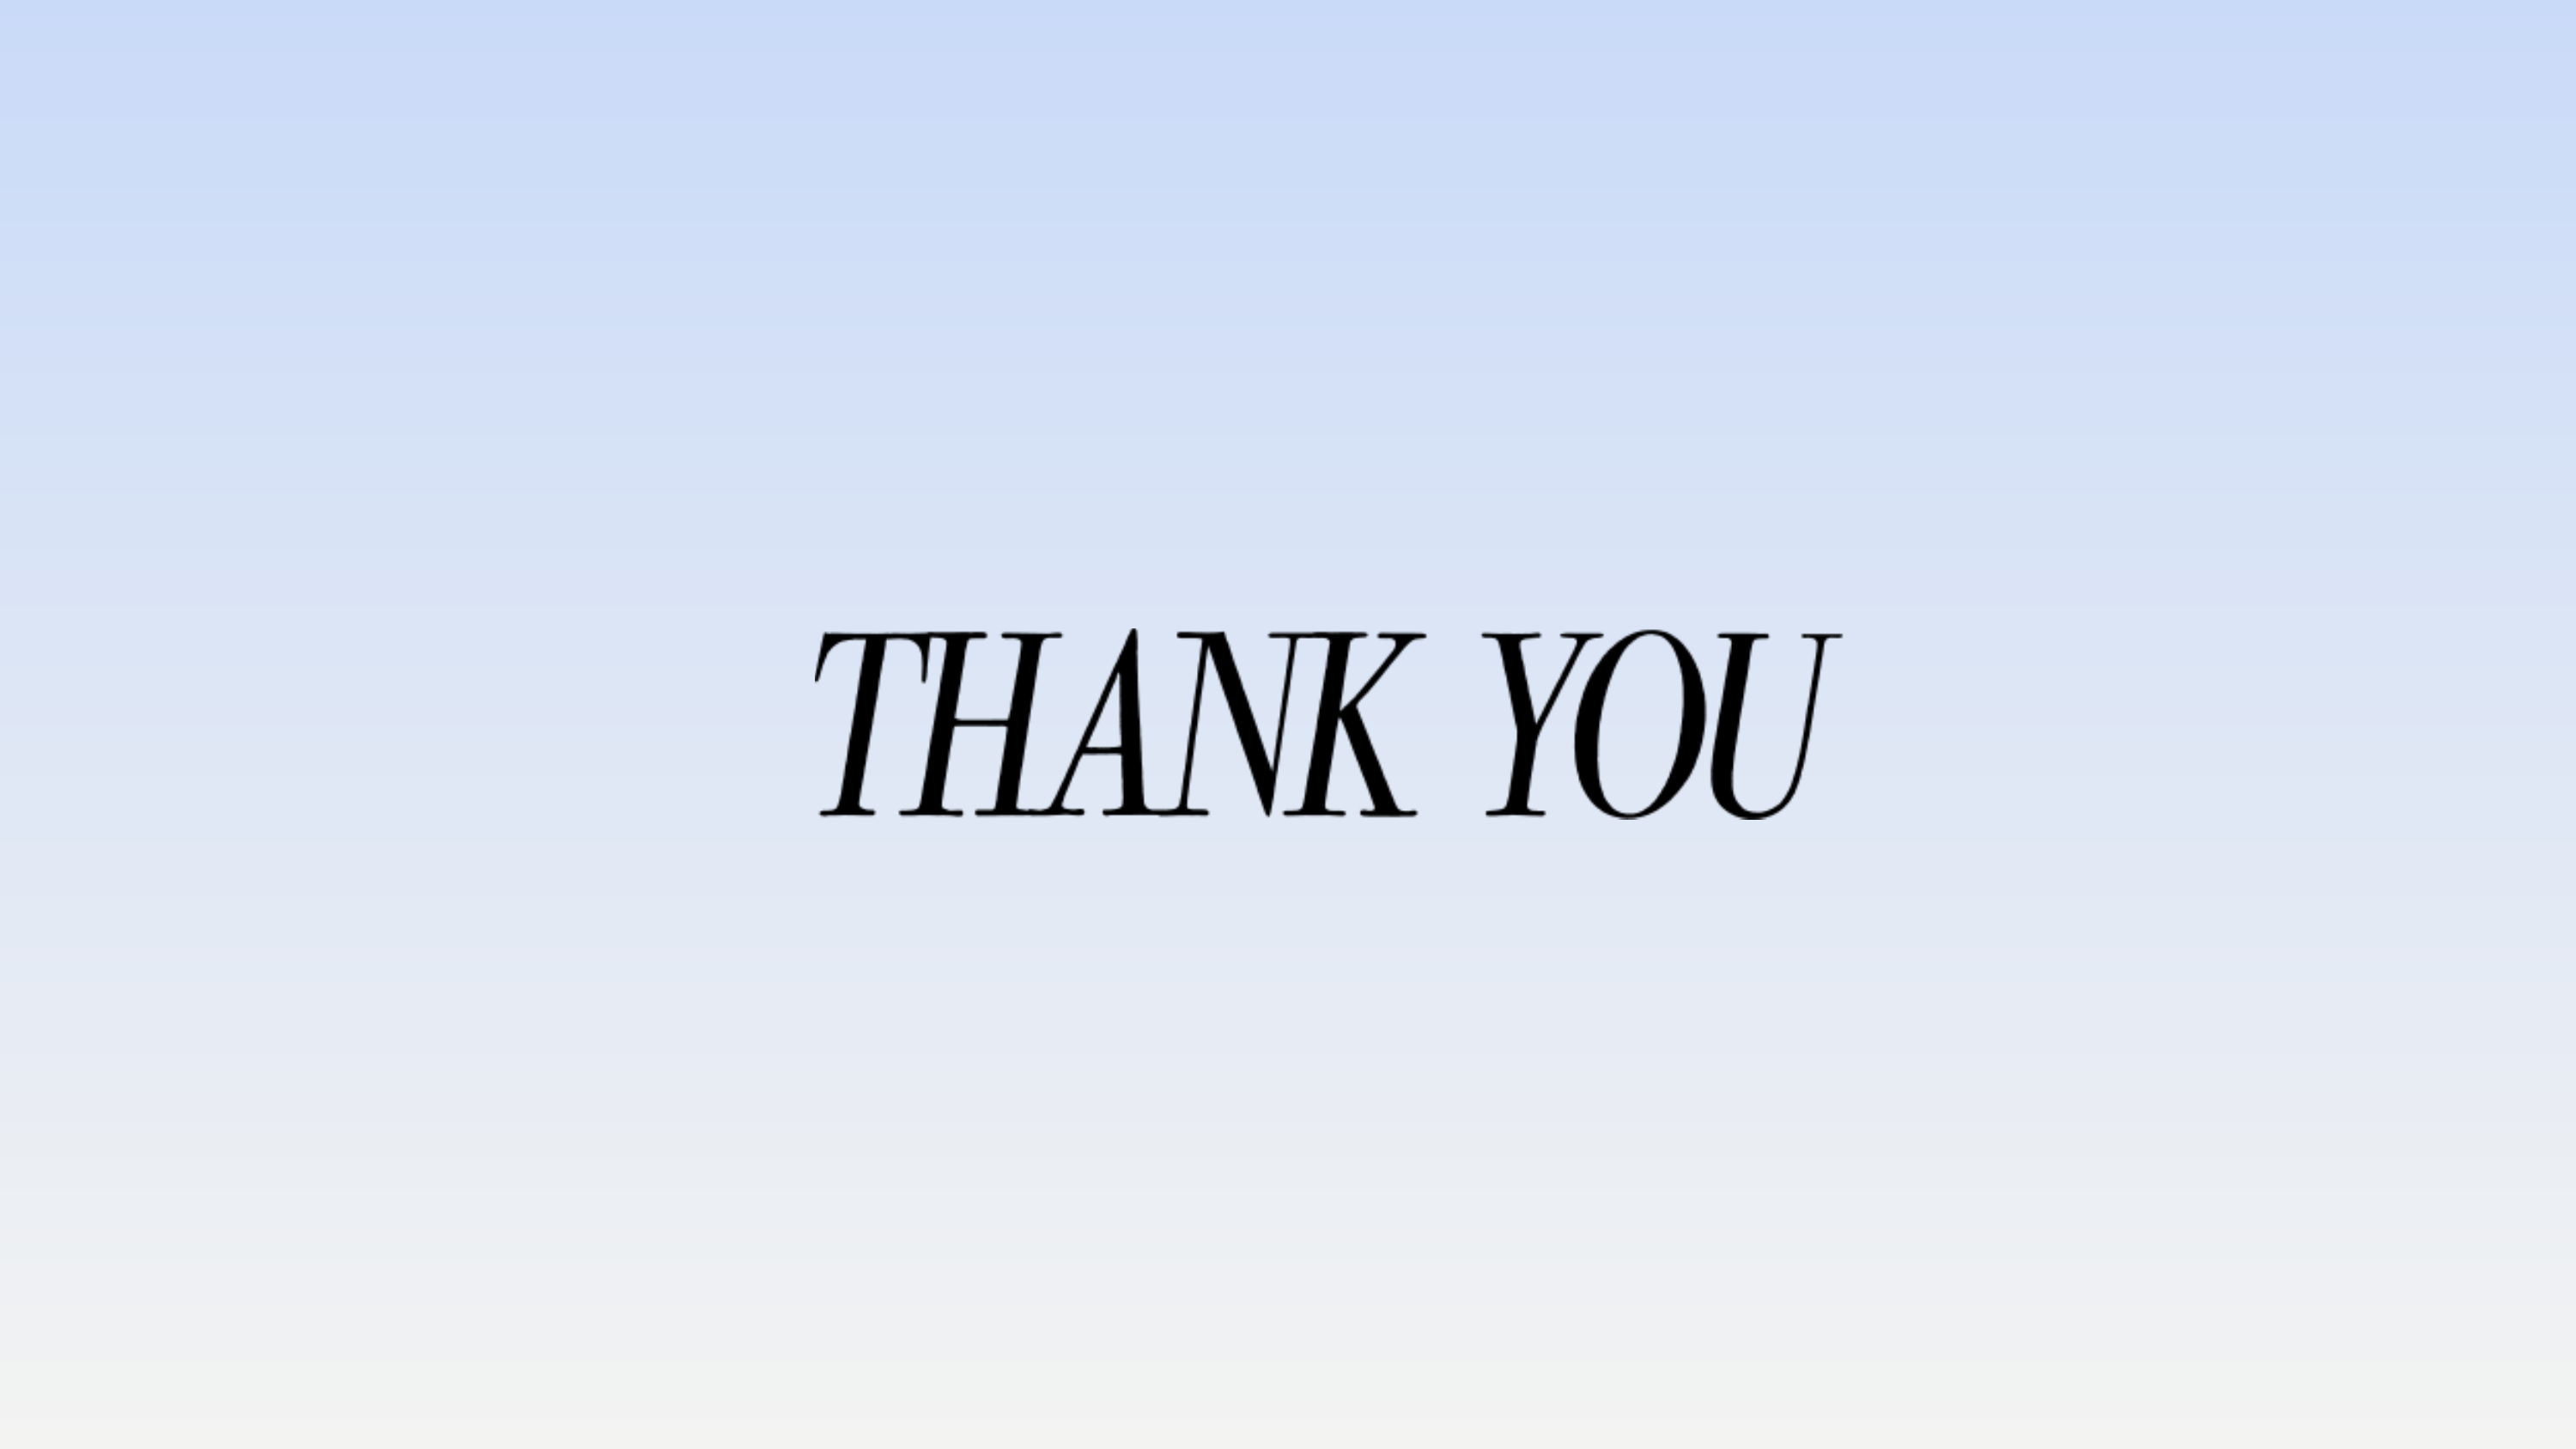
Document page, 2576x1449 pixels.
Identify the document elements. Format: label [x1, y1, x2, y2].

text_box [814, 628, 1845, 820]
